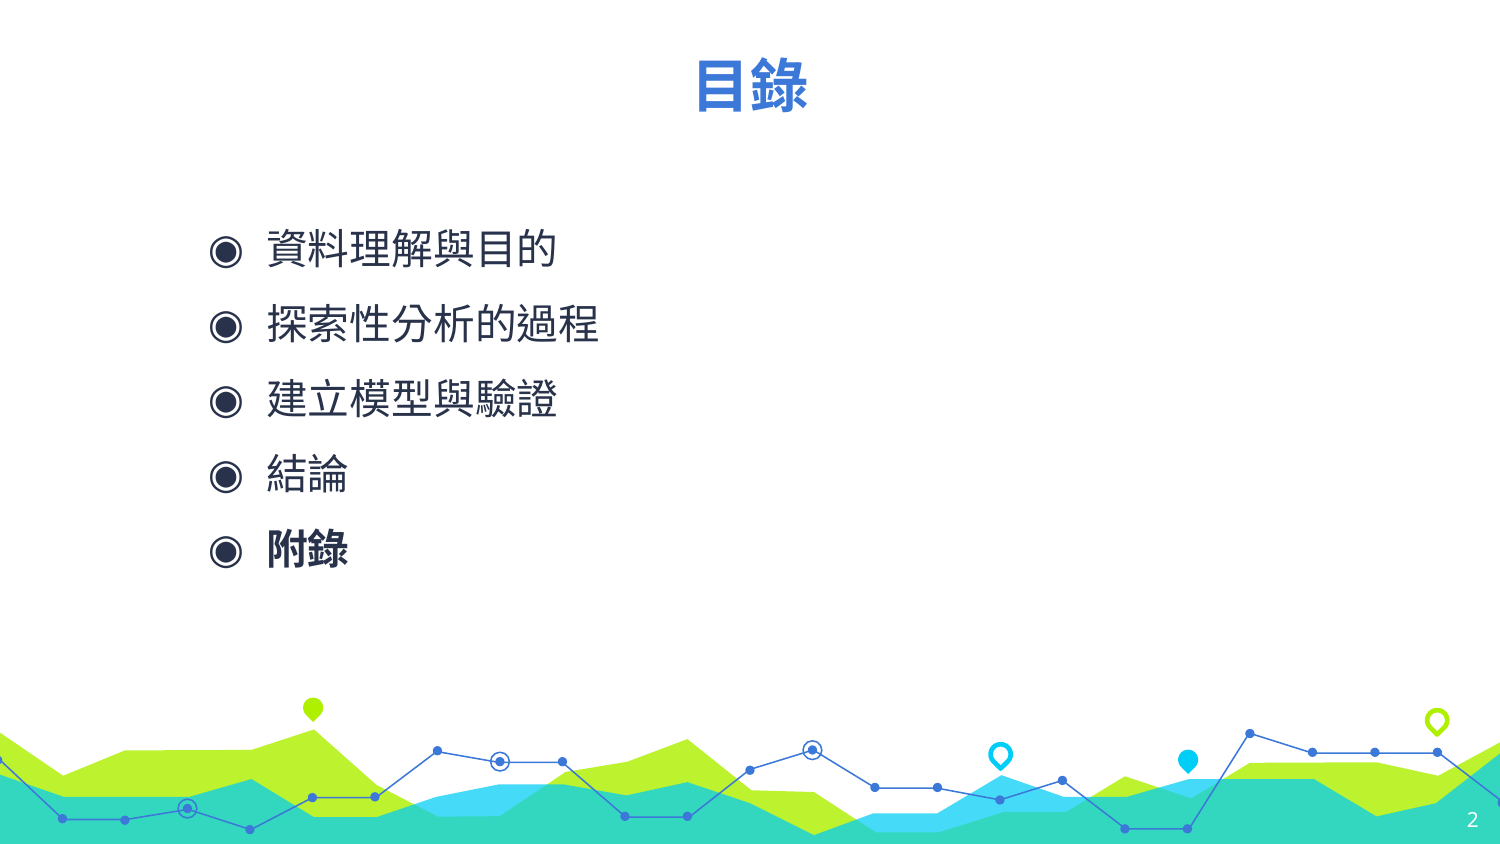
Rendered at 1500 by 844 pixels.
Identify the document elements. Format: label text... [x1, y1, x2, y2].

slide_number 2 [1403, 791, 1494, 844]
title 目錄 [19, 29, 1481, 134]
list 資料理解與目的 探索性分析的過程 建立模型與驗證 結論 附錄 [176, 207, 1324, 623]
